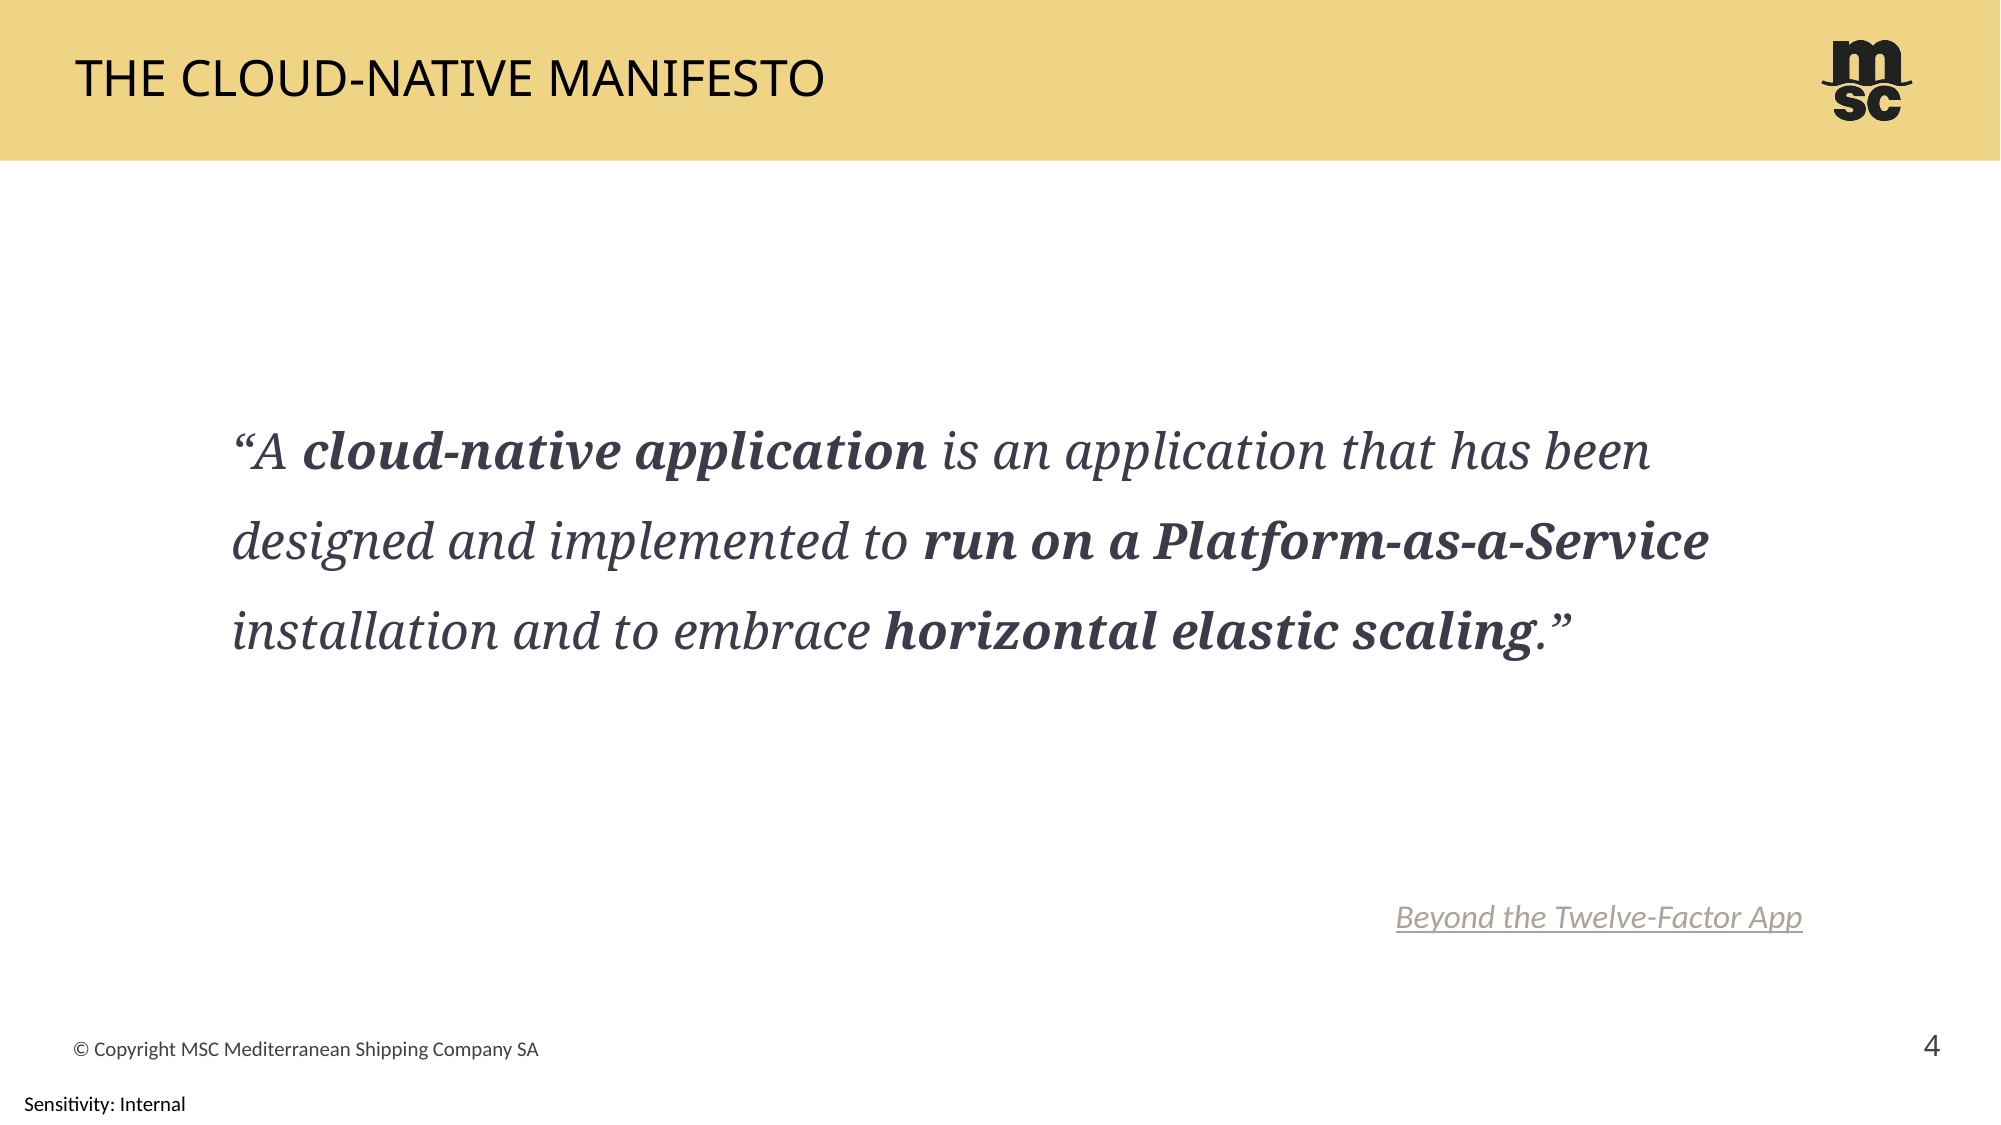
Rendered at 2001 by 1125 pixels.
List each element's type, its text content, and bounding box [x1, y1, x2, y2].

slide_number 4 [1879, 1019, 1956, 1070]
text_box Beyond the Twelve-Factor App [1380, 887, 1880, 943]
text_box “A cloud-native application is an application that has been designed and implemented to run on a Platform-as-a-Service installation and to embrace horizontal elastic scaling.” [216, 382, 1732, 667]
picture [1797, 5, 1937, 157]
footer © Copyright MSC Mediterranean Shipping Company SA [57, 1027, 663, 1079]
title The cloud-native manifesto [75, 6, 1474, 155]
